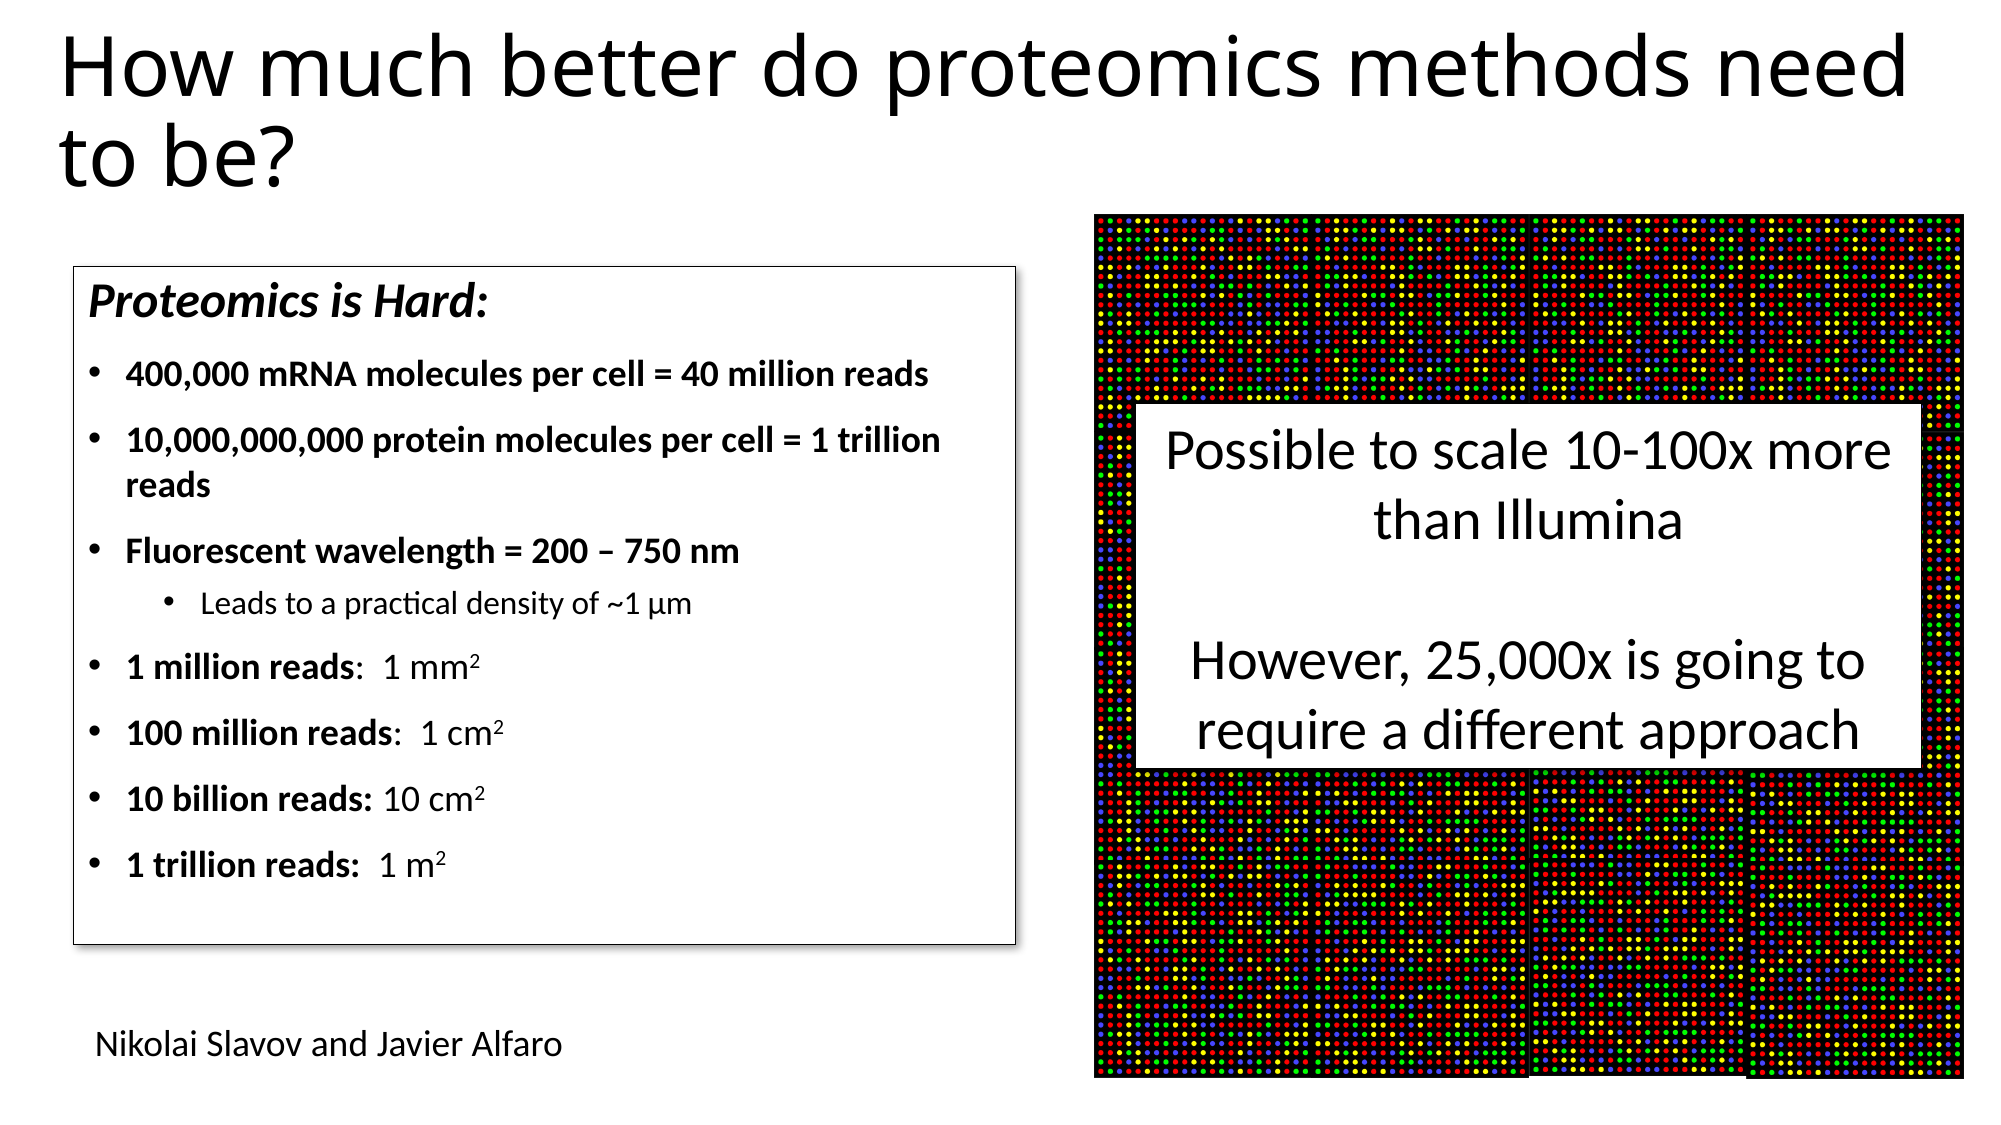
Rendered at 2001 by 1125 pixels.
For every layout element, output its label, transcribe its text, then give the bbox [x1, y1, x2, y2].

text_box Proteomics is Hard: 400,000 mRNA molecules per cell = 40 million reads 10,000,000,000 protein molecules per cell = 1 trillion reads Fluorescent wavelength = 200 – 750 nm Leads to a practical density of ~1 µm 1 million reads: 1 mm2 100 million reads: 1 cm2 10 billion reads: 10 cm2 1 trillion reads: 1 m2 [73, 266, 1016, 945]
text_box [1093, 214, 1528, 647]
picture [1093, 214, 1964, 1079]
title How much better do proteomics methods need to be? [43, 6, 1964, 224]
text_box Nikolai Slavov and Javier Alfaro [79, 1012, 579, 1072]
